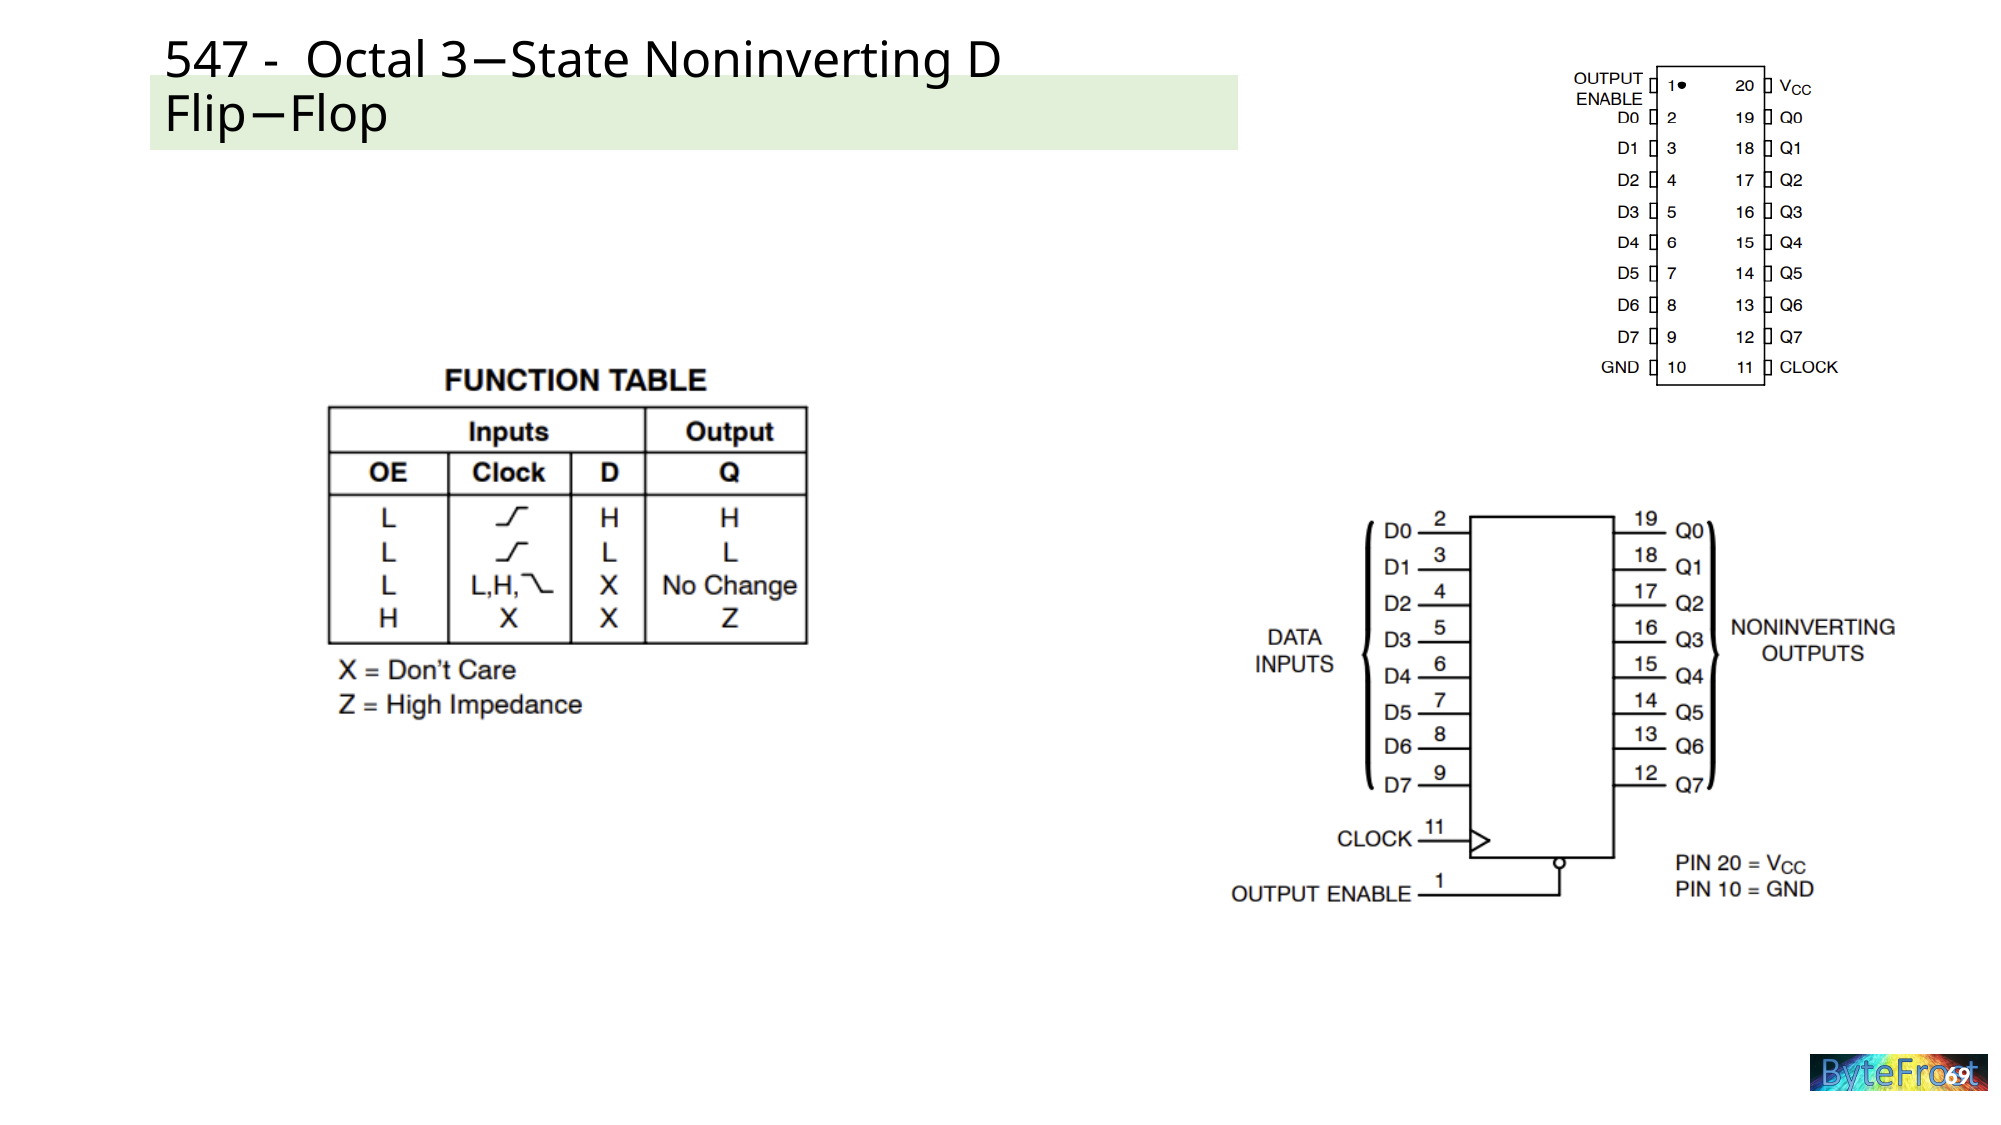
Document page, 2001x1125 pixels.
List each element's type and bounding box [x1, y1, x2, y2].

picture [1810, 1054, 1988, 1091]
picture [233, 330, 978, 739]
title [150, 75, 1239, 150]
picture [1180, 482, 1990, 948]
picture [1512, 43, 1910, 402]
